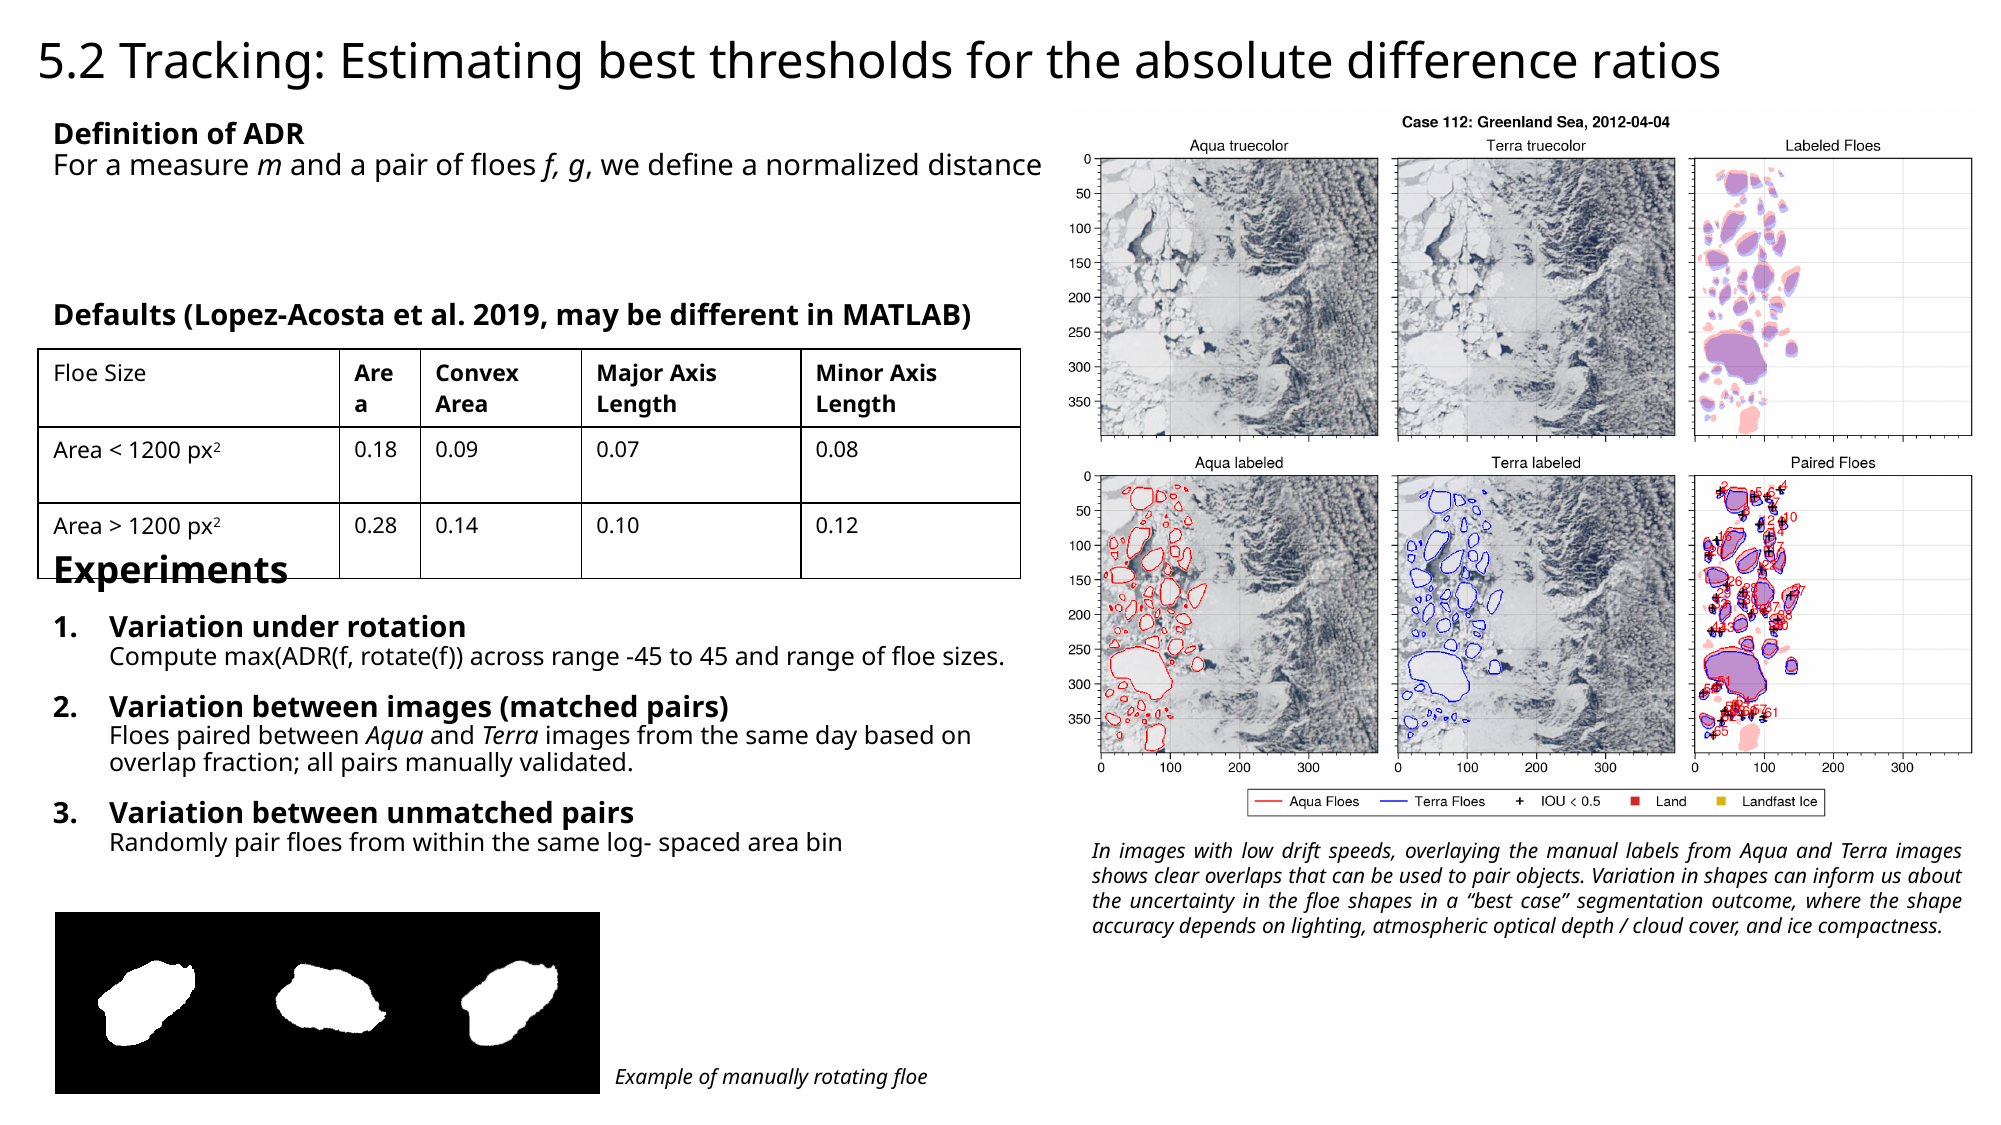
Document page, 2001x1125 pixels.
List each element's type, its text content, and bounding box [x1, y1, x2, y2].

table_cell Area > 1200 px2 [39, 504, 339, 578]
table_header Area [340, 350, 420, 426]
table_cell 0.12 [802, 504, 1020, 578]
table_cell 0.28 [340, 504, 420, 578]
table_header Floe Size [39, 350, 339, 426]
table_cell 0.07 [582, 428, 800, 502]
text_box In images with low drift speeds, overlaying the manual labels from Aqua and Terra images shows clear overlaps that can be used to pair objects. Variation in shapes can inform us about the uncertainty in the floe shapes in a “best case” segmentation outcome, where the shape accuracy depends on lighting, atmospheric optical depth / cloud cover, and ice compactness. [1077, 830, 1978, 946]
table_cell Area < 1200 px2 [39, 428, 339, 502]
table_cell 0.08 [802, 428, 1020, 502]
text_box Example of manually rotating floe [599, 1056, 1500, 1096]
table_cell 0.09 [421, 428, 581, 502]
table_cell 0.10 [582, 504, 800, 578]
table_header Convex Area [421, 350, 581, 426]
table_header Major Axis Length [582, 350, 800, 426]
picture [54, 911, 601, 1095]
table_cell 0.14 [421, 504, 581, 578]
text_box 5.2 Tracking: Estimating best thresholds for the absolute difference ratios [22, 29, 1748, 112]
table_cell 0.18 [340, 428, 420, 502]
table_header Minor Axis Length [802, 350, 1020, 426]
picture [1061, 107, 1978, 823]
